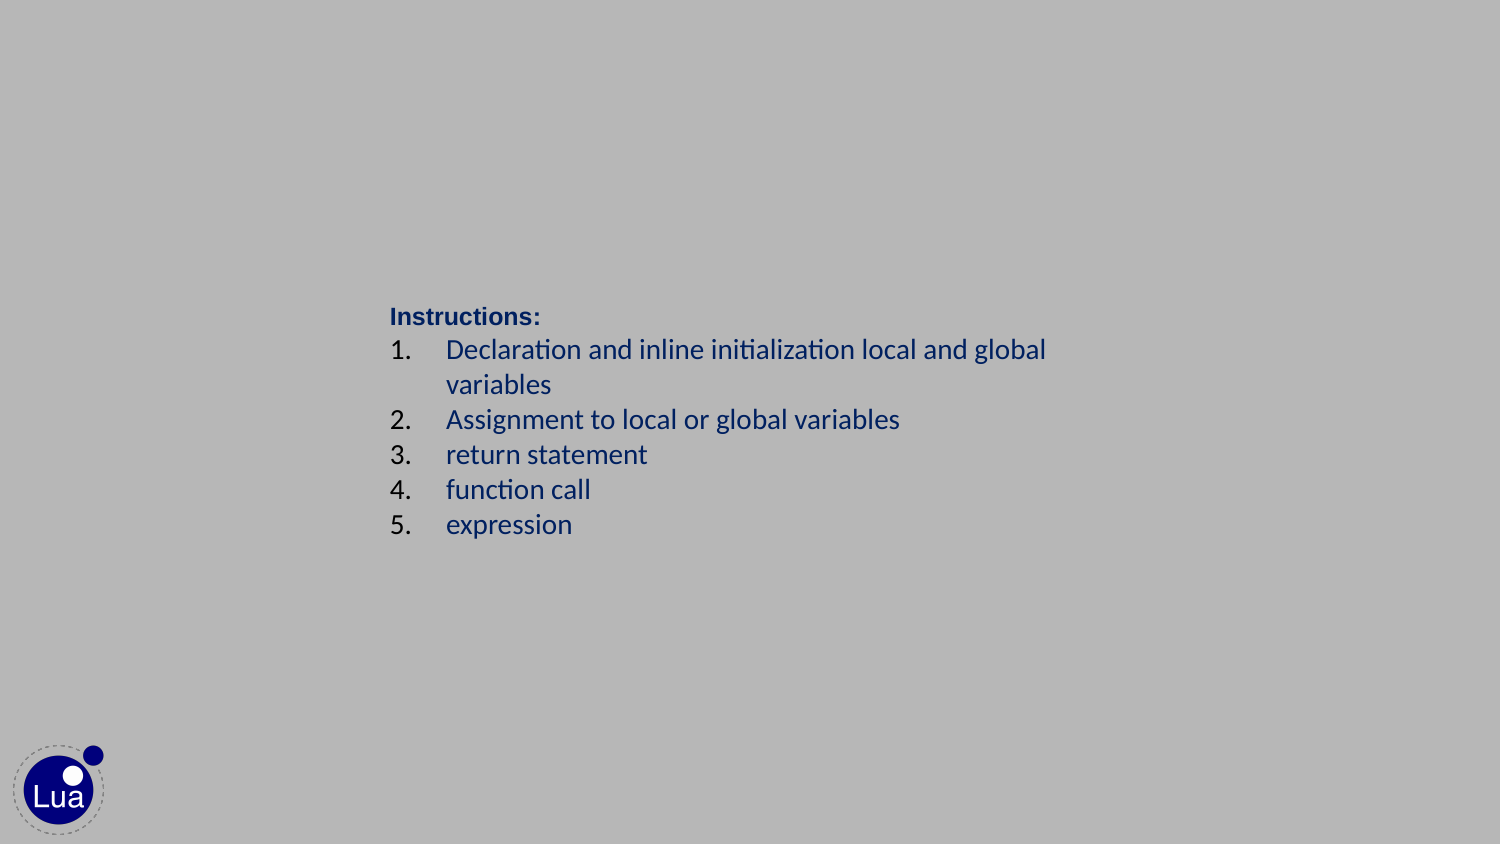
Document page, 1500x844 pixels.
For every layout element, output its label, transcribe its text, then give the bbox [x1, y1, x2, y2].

picture [13, 745, 104, 835]
text_box Instructions: Declaration and inline initialization local and global variables Assignment to local or global variables return statement function call expression [374, 293, 1125, 548]
